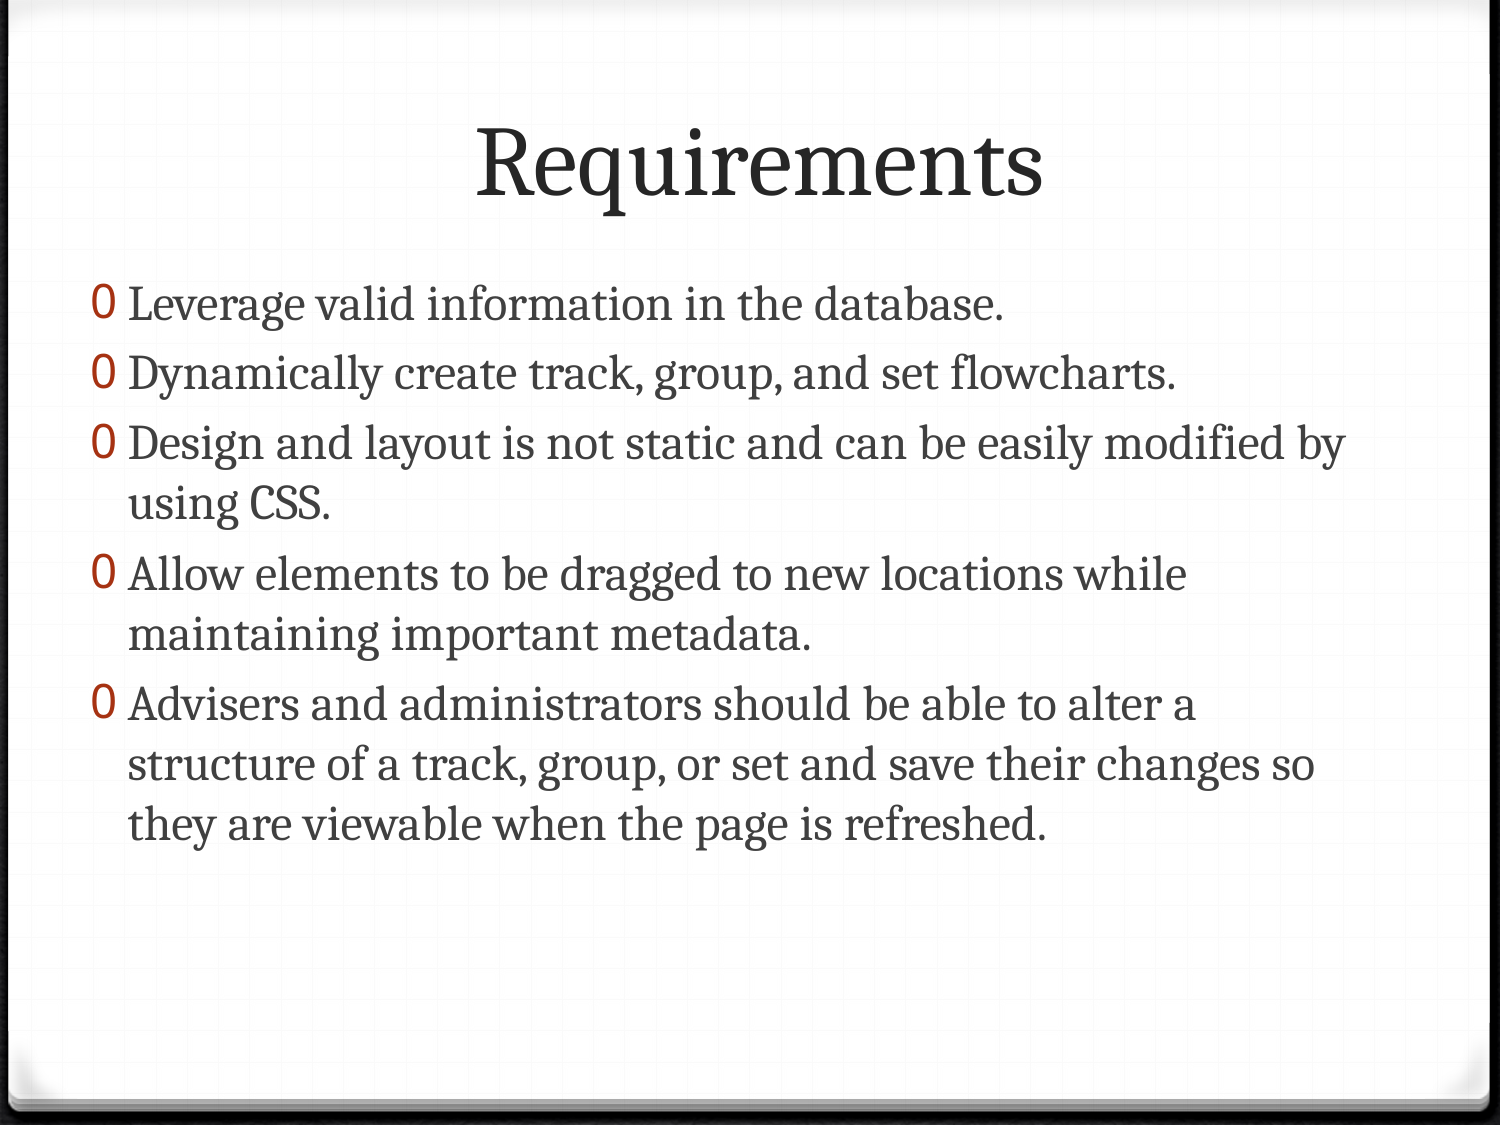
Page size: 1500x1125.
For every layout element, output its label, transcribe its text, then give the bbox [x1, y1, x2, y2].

picture [0, 0, 1500, 1125]
list Leverage valid information in the database. Dynamically create track, group, and set flowcharts. Design and layout is not static and can be easily modified by using CSS. Allow elements to be dragged to new locations while maintaining important metadata. Advisers and administrators should be able to alter a structure of a track, group, or set and save their changes so they are viewable when the page is refreshed. [75, 262, 1363, 1013]
title Requirements [99, 37, 1420, 275]
